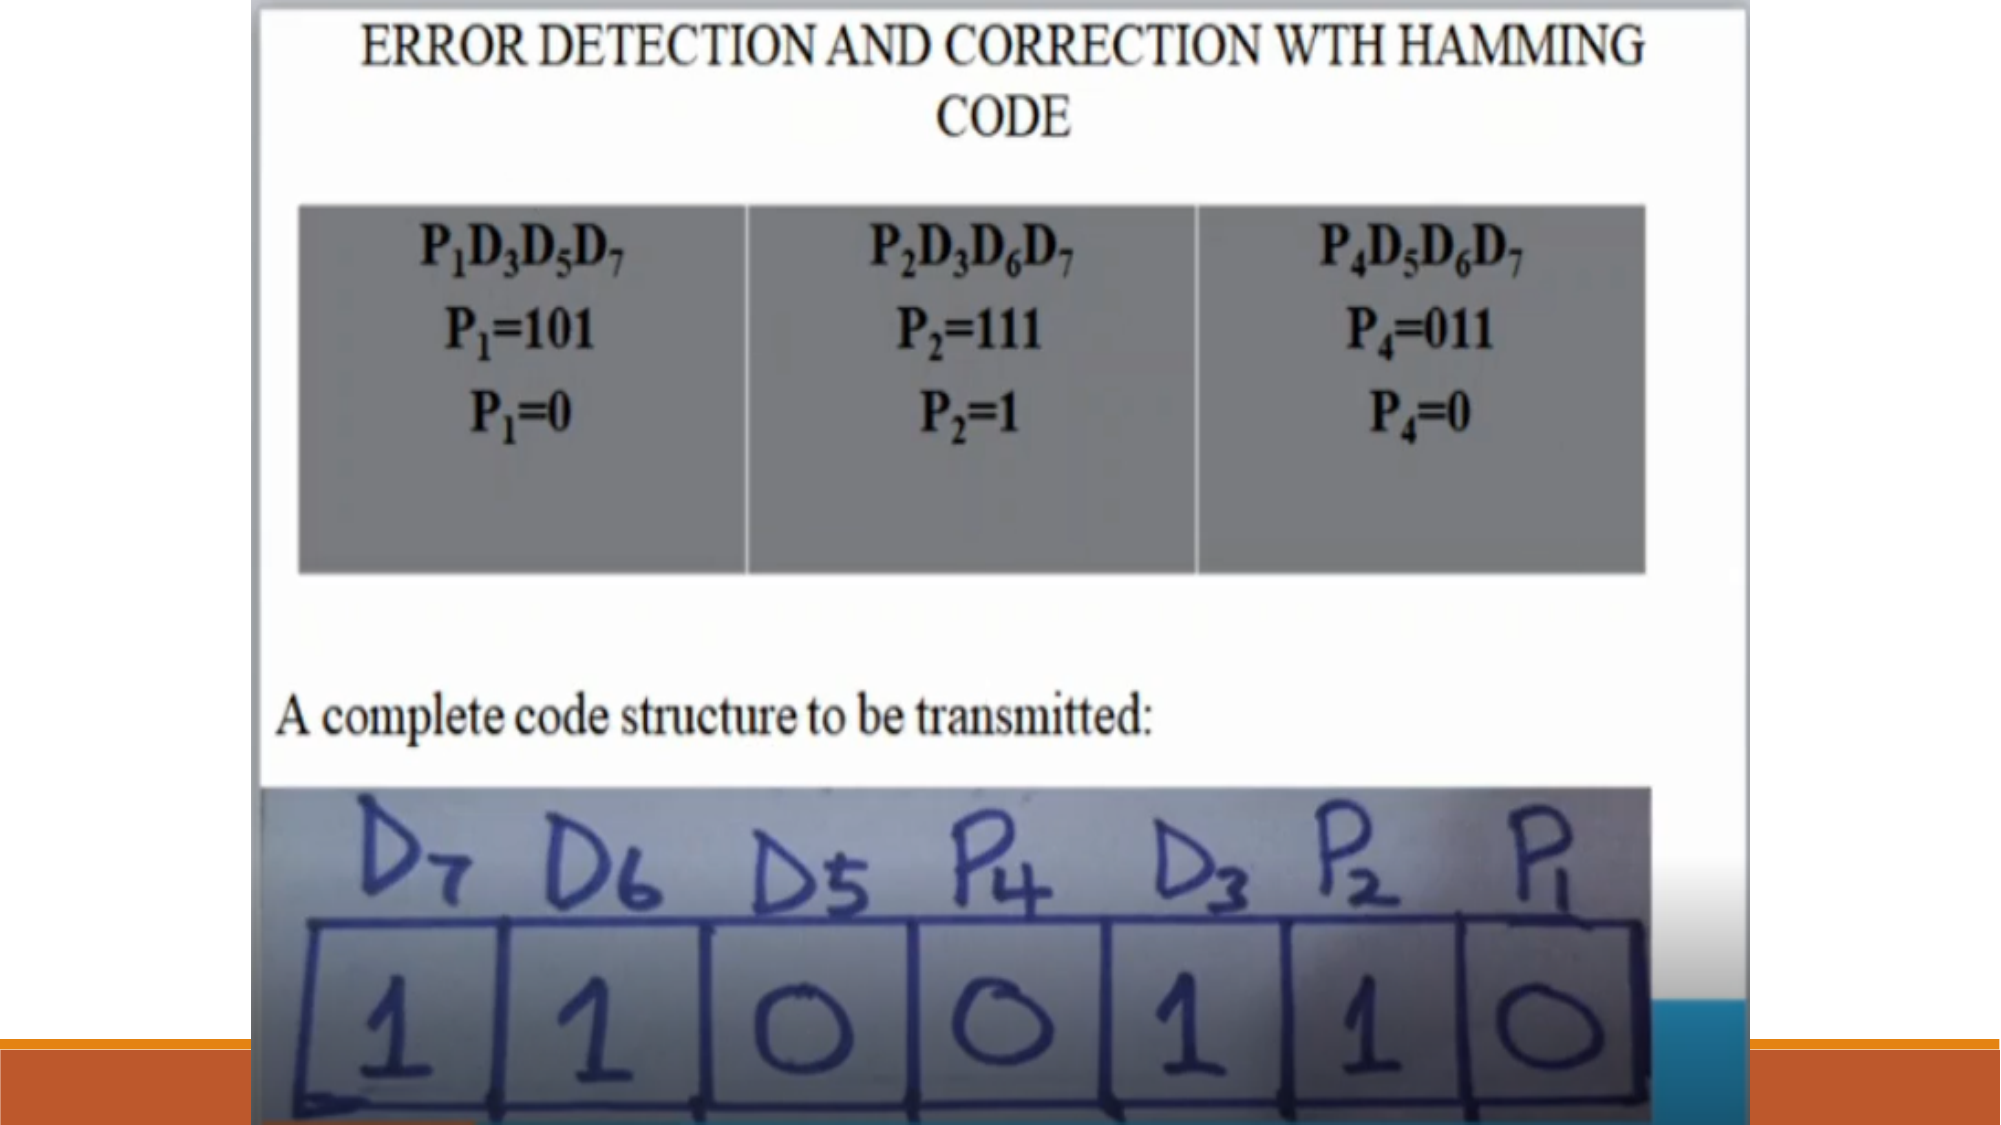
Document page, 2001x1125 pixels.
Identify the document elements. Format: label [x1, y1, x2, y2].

picture [251, 0, 1751, 1125]
